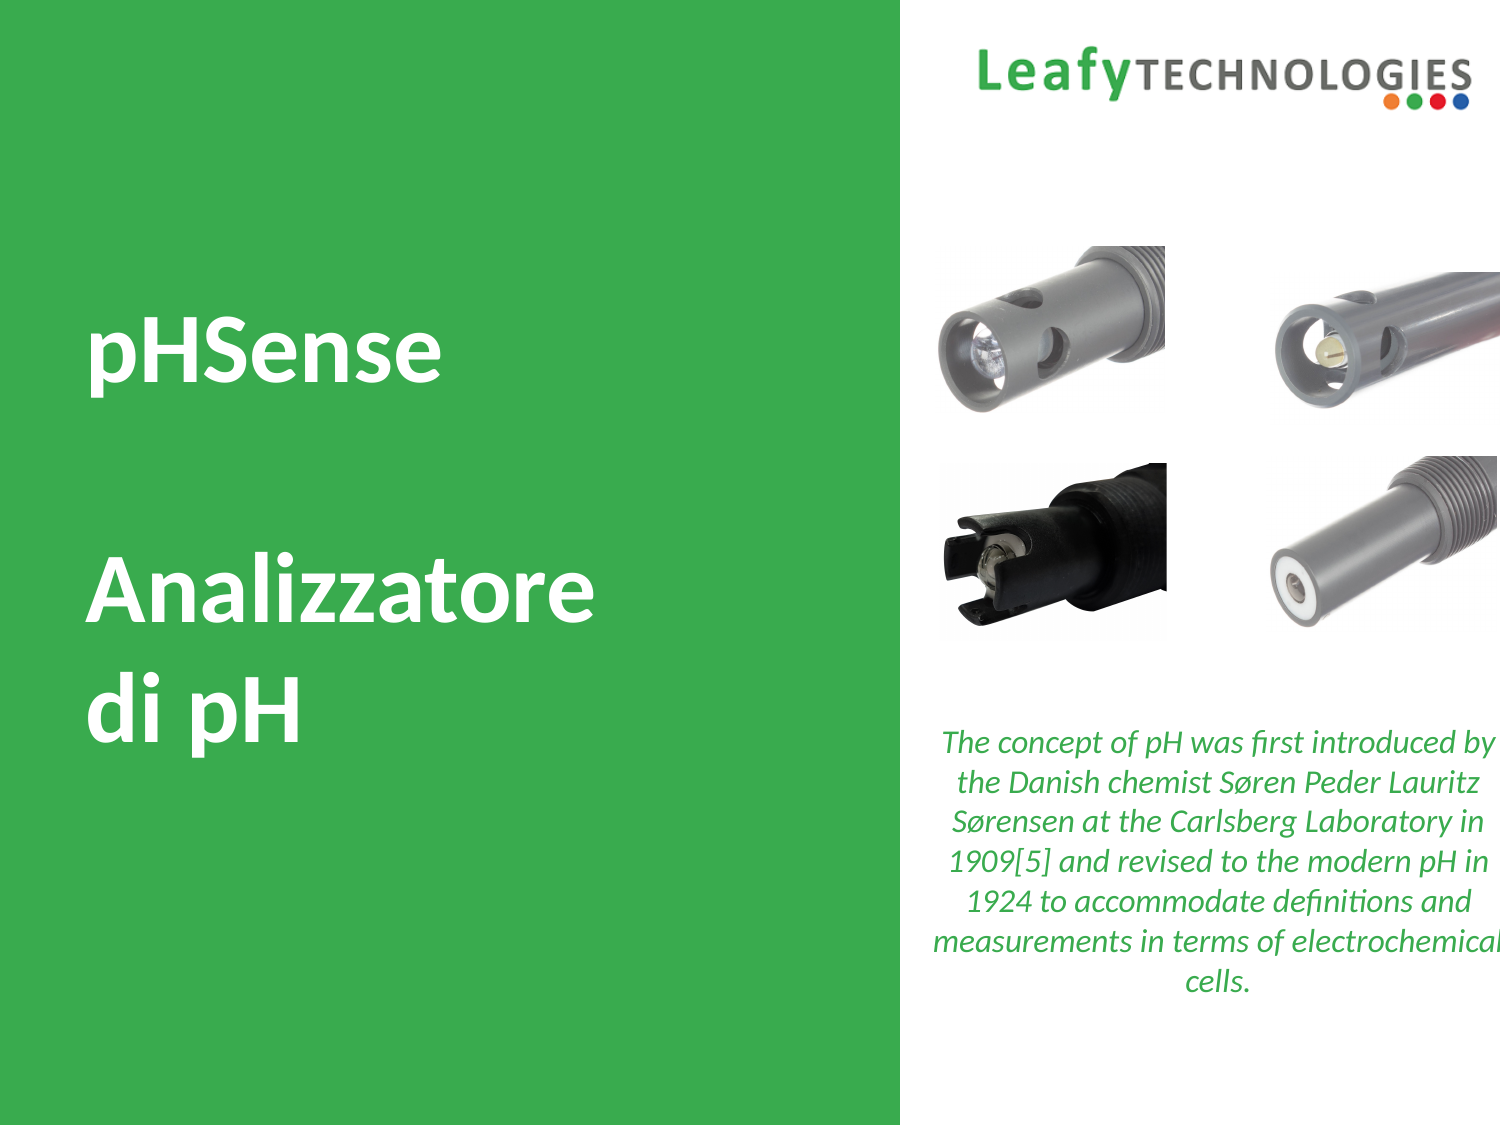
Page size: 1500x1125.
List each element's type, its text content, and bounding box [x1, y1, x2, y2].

text_box pHSense Analizzatore di pH [70, 274, 613, 1010]
picture [939, 463, 1167, 641]
text_box [0, 0, 902, 1125]
text_box The concept of pH was first introduced by the Danish chemist Søren Peder Lauritz Sørensen at the Carlsberg Laboratory in 1909[5] and revised to the modern pH in 1924 to accommodate definitions and measurements in terms of electrochemical cells. [912, 712, 1500, 1007]
picture [1269, 272, 1500, 426]
picture [1266, 455, 1497, 632]
picture [975, 37, 1476, 112]
picture [935, 246, 1166, 413]
